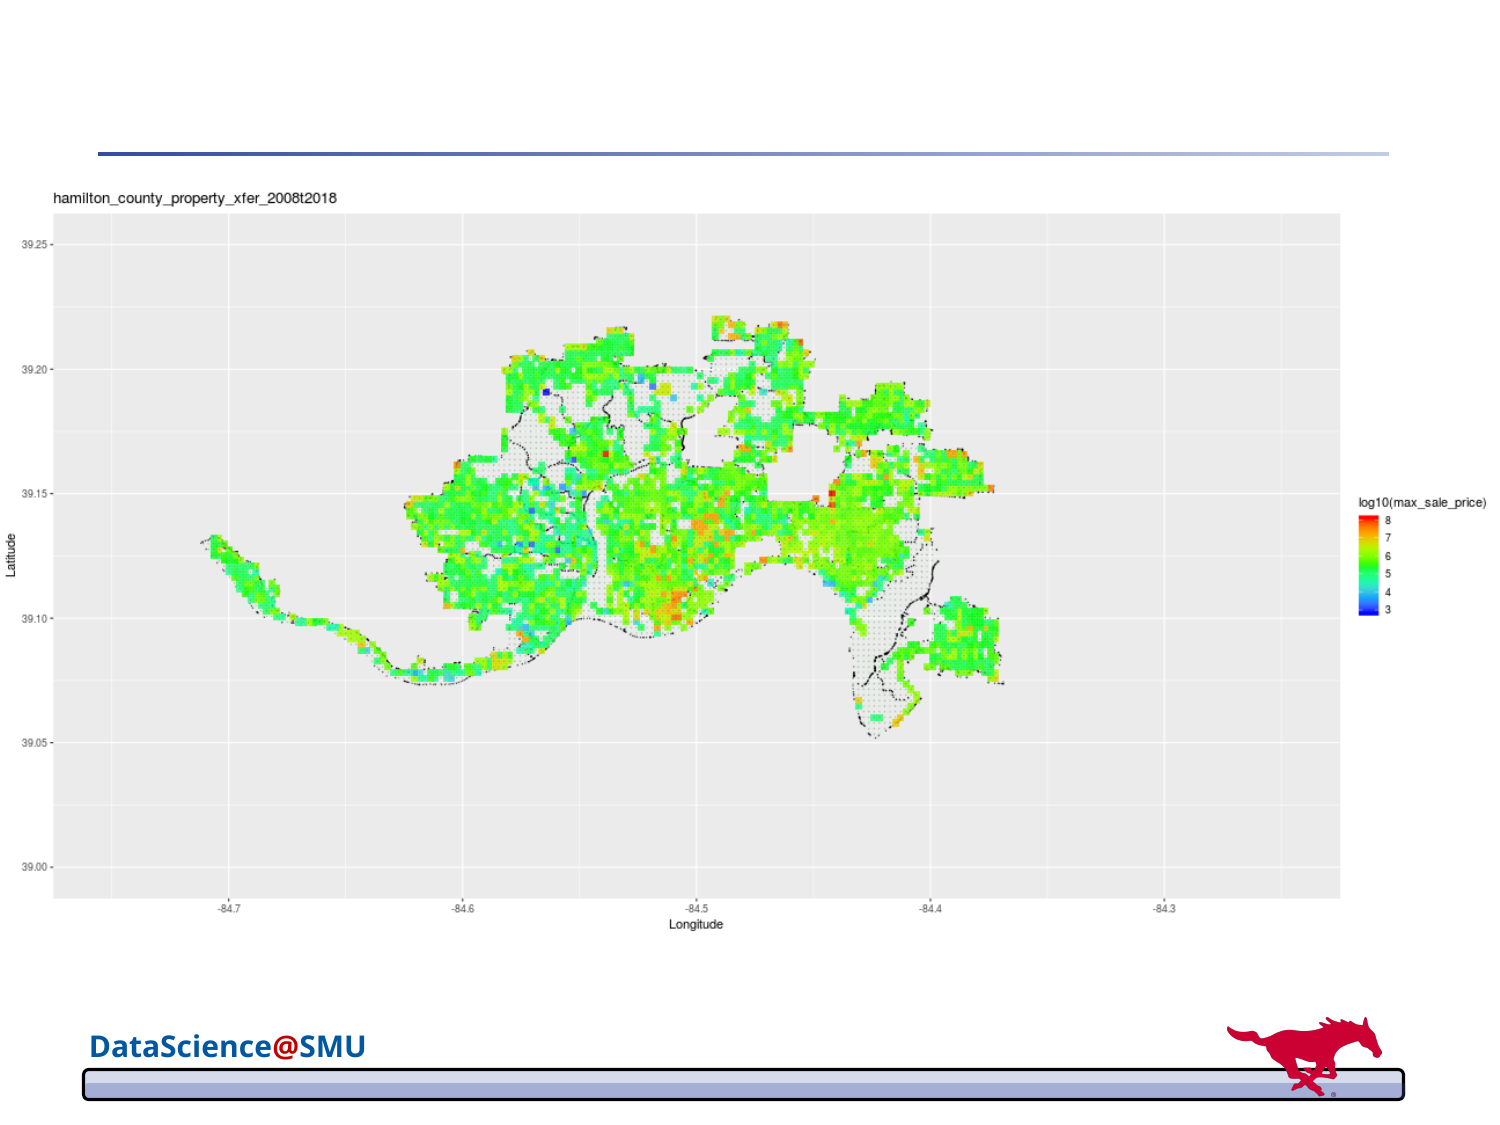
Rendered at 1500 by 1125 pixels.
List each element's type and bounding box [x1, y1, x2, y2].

picture [0, 187, 1500, 938]
picture [1227, 1017, 1382, 1097]
